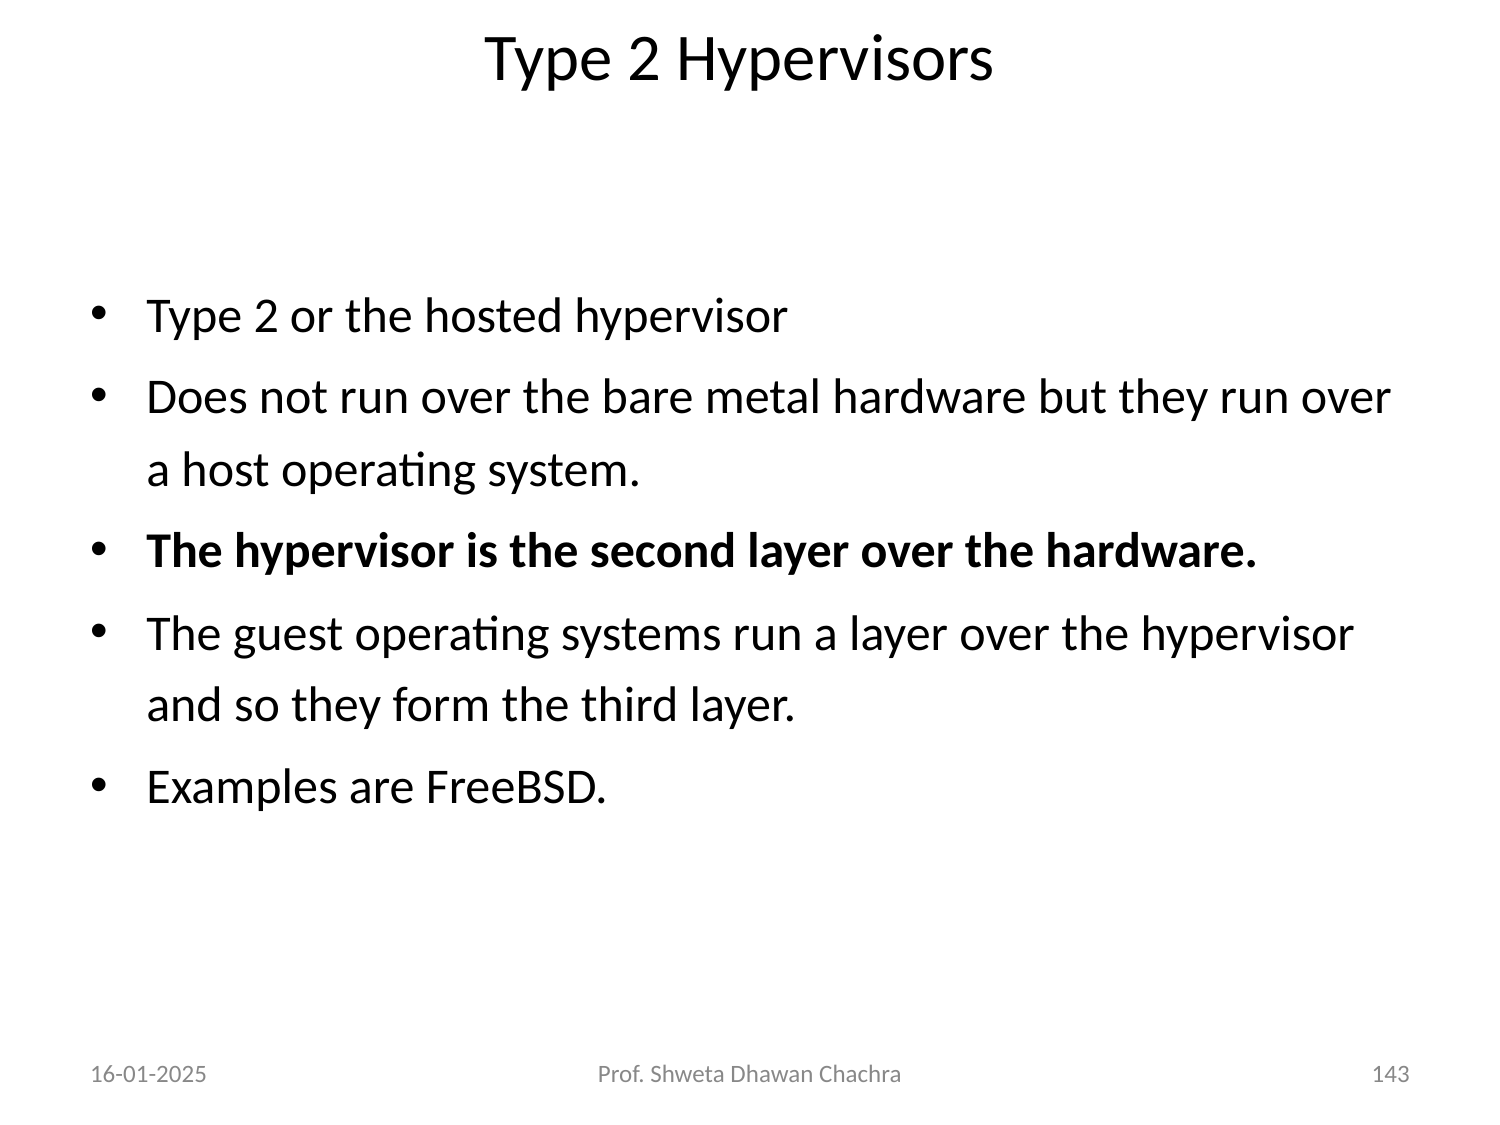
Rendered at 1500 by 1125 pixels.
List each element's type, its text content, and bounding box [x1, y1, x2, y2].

text_box Type 2 Hypervisors [64, 1, 1415, 106]
footer Prof. Shweta Dhawan Chachra [512, 1042, 988, 1103]
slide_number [75, 1042, 425, 1103]
list Type 2 or the hosted hypervisor Does not run over the bare metal hardware but they run over a host operating system. The hypervisor is the second layer over the hardware. The guest operating systems run a layer over the hypervisor and so they form the third layer. Examples are FreeBSD. [75, 262, 1425, 1005]
slide_number ‹#› [1074, 1042, 1425, 1103]
